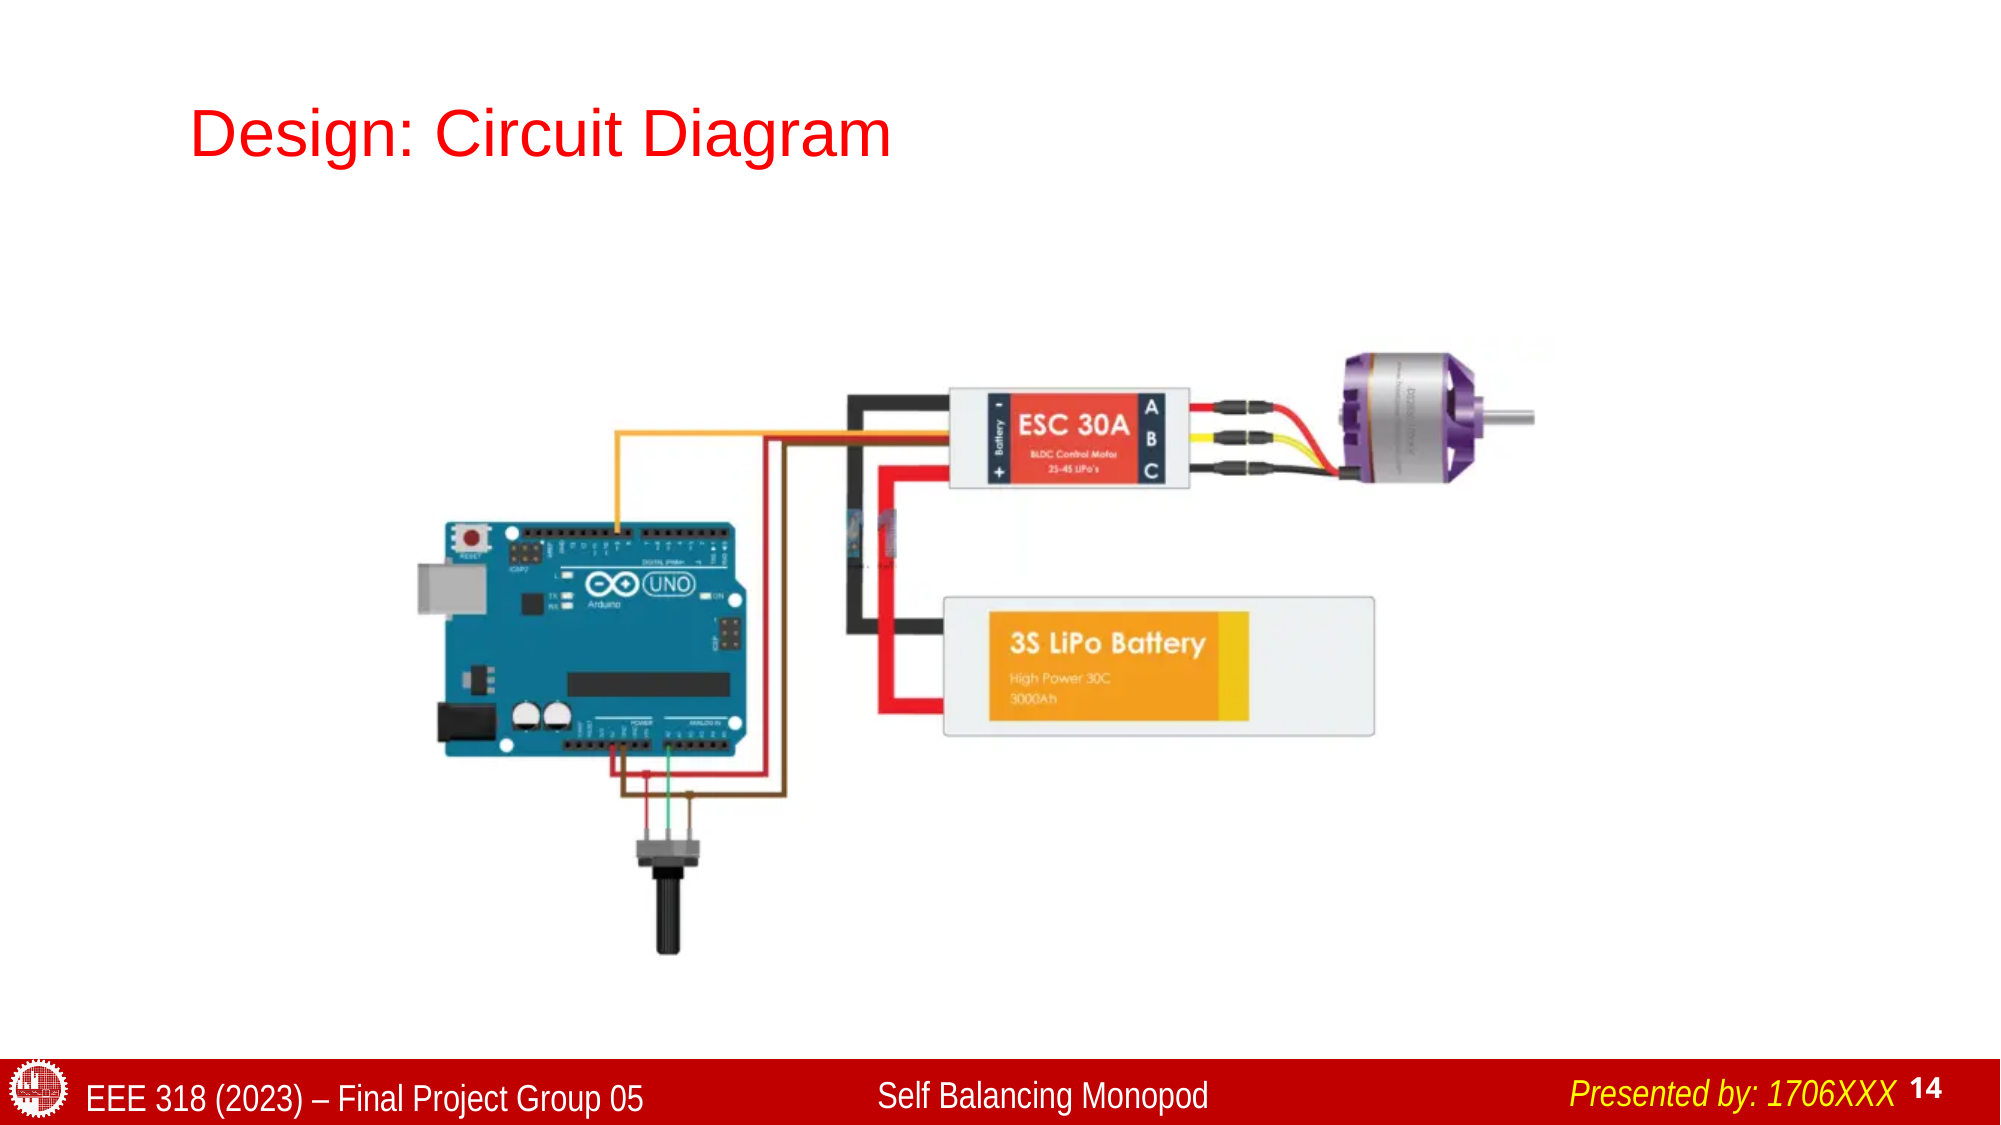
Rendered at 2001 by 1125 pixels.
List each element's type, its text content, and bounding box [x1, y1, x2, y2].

picture [8, 1059, 71, 1118]
title Design: Circuit Diagram [174, 75, 1825, 195]
slide_number EEE 318 (2023) – Final Project Group 05 [70, 1066, 862, 1125]
slide_number 14 [1912, 1066, 1958, 1118]
text_box Presented by: 1706XXX [1554, 1061, 1912, 1122]
picture [259, 247, 1574, 1014]
footer Self Balancing Monopod [862, 1063, 1872, 1125]
